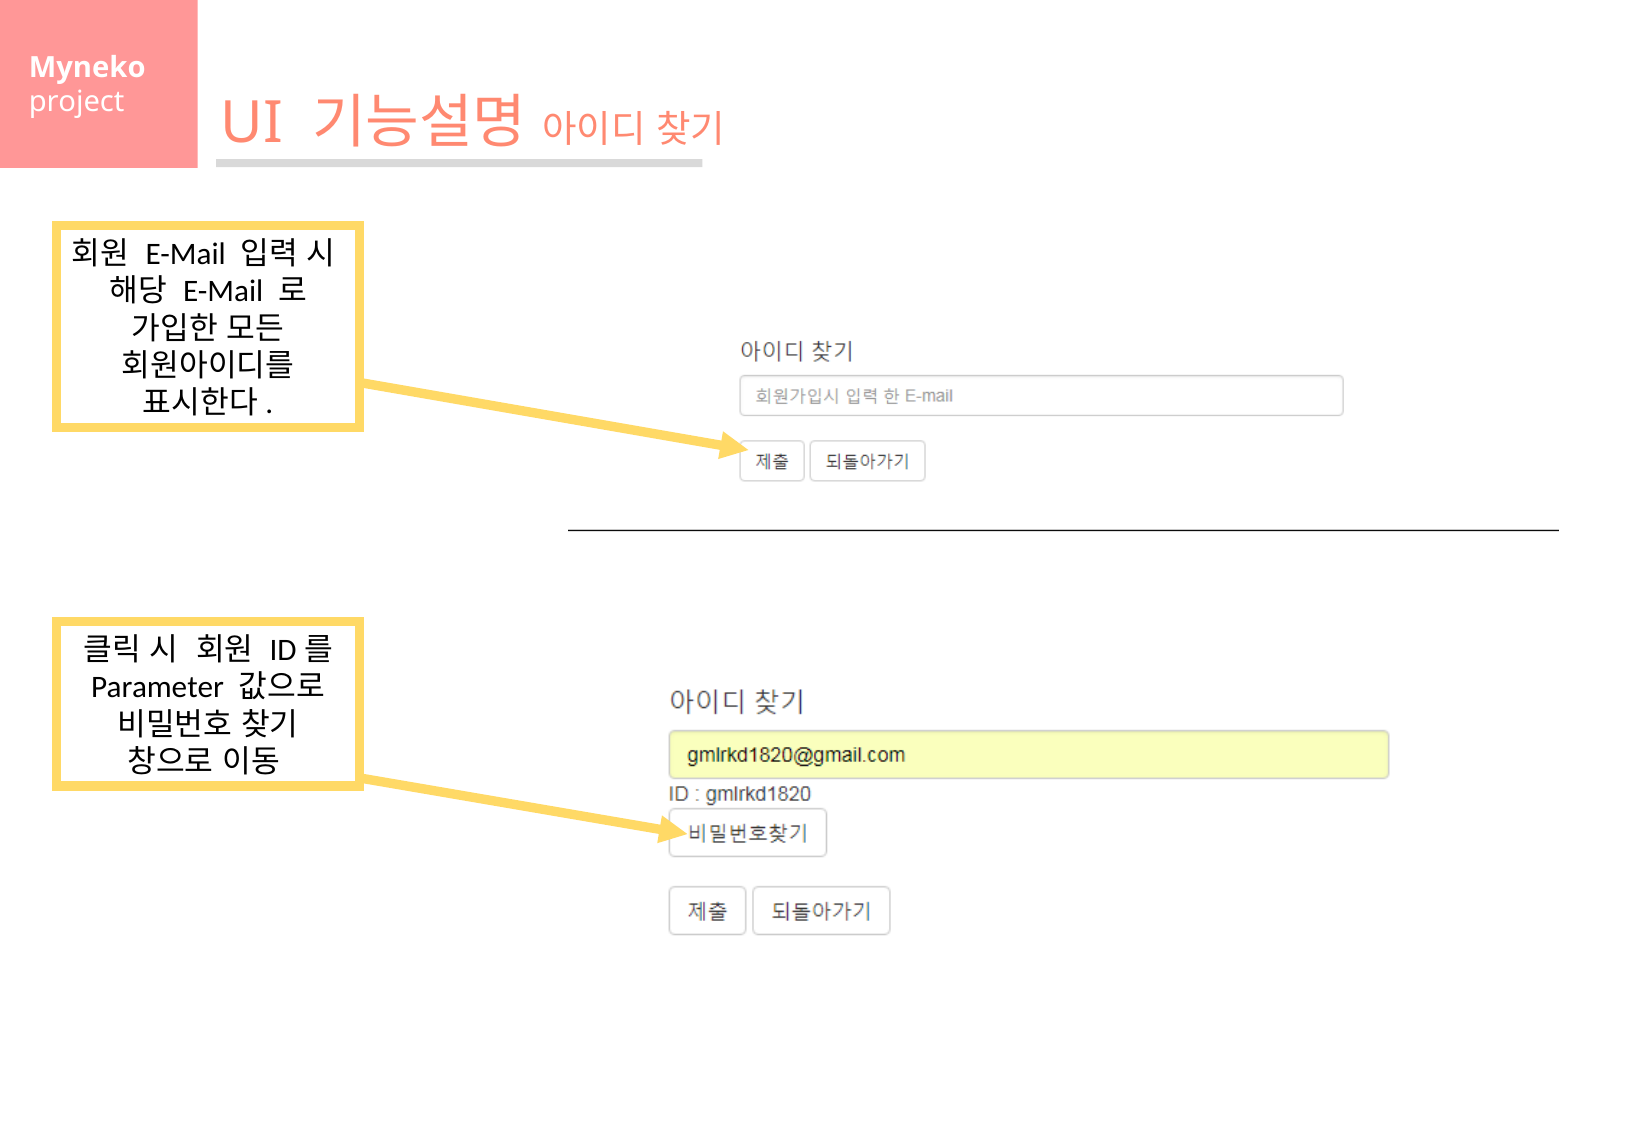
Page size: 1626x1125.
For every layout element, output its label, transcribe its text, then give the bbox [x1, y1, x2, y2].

text_box 회원 E-Mail 입력 시 해당 E-Mail 로 가입한 모든 회원아이디를 표시한다. [56, 225, 360, 428]
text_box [197, 354, 749, 450]
text_box Myneko project [16, 41, 180, 124]
text_box [0, 0, 199, 169]
text_box UI 기능설명 아이디 찾기 [208, 77, 930, 160]
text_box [197, 750, 688, 835]
picture [590, 655, 1567, 973]
picture [568, 306, 1559, 536]
text_box 클릭 시 회원 ID를 Parameter 값으로 비밀번호 찾기 창으로 이동 [56, 621, 360, 786]
text_box [215, 160, 703, 168]
